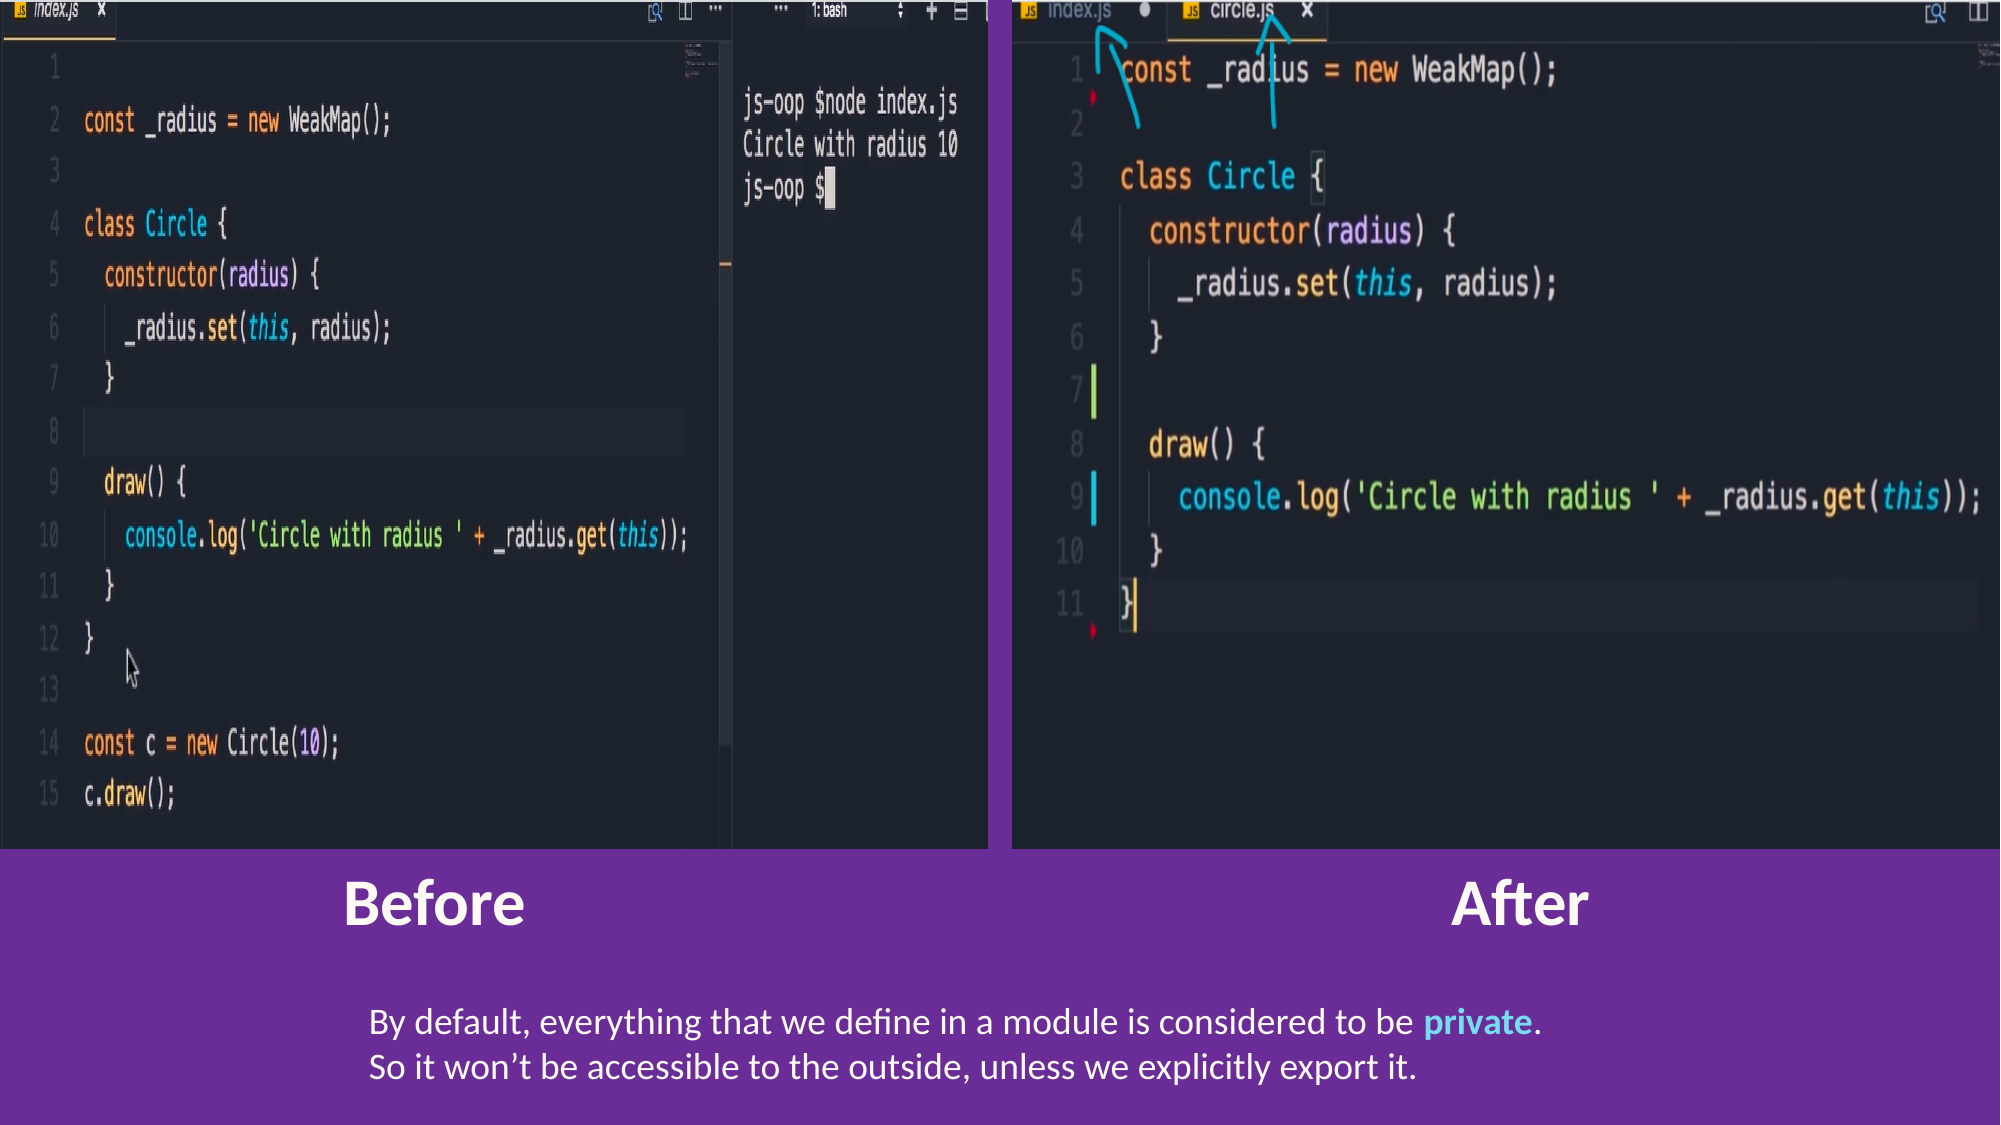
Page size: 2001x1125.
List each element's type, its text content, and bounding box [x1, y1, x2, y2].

text_box Before [328, 851, 542, 947]
text_box By default, everything that we define in a module is considered to be private. So it won’t be accessible to the outside, unless we explicitly export it. [354, 989, 1558, 1095]
picture [1012, 0, 2000, 849]
text_box After [1436, 851, 1606, 947]
picture [0, 0, 988, 849]
